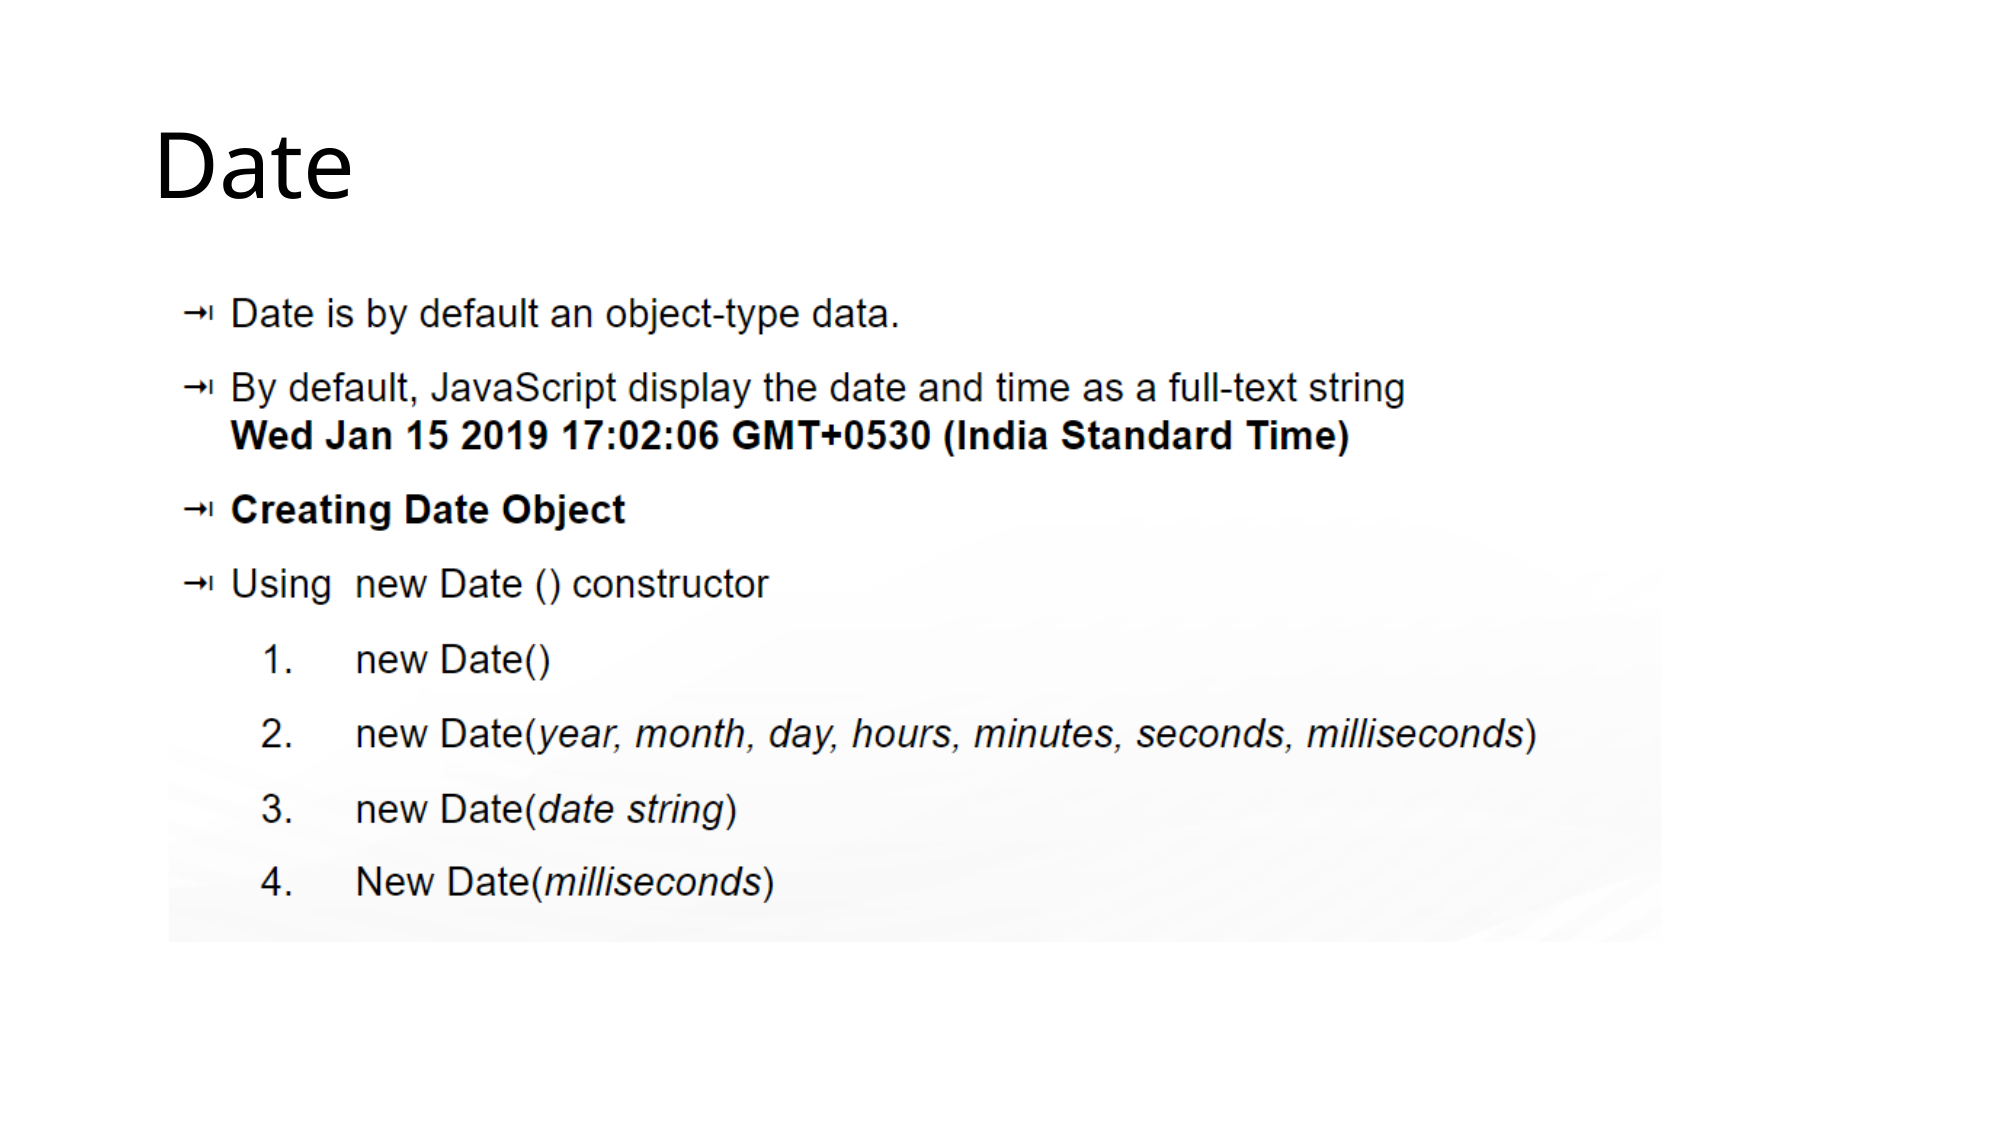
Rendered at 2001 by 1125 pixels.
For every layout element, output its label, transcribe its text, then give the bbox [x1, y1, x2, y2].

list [168, 277, 1662, 942]
title Date [137, 59, 1863, 278]
